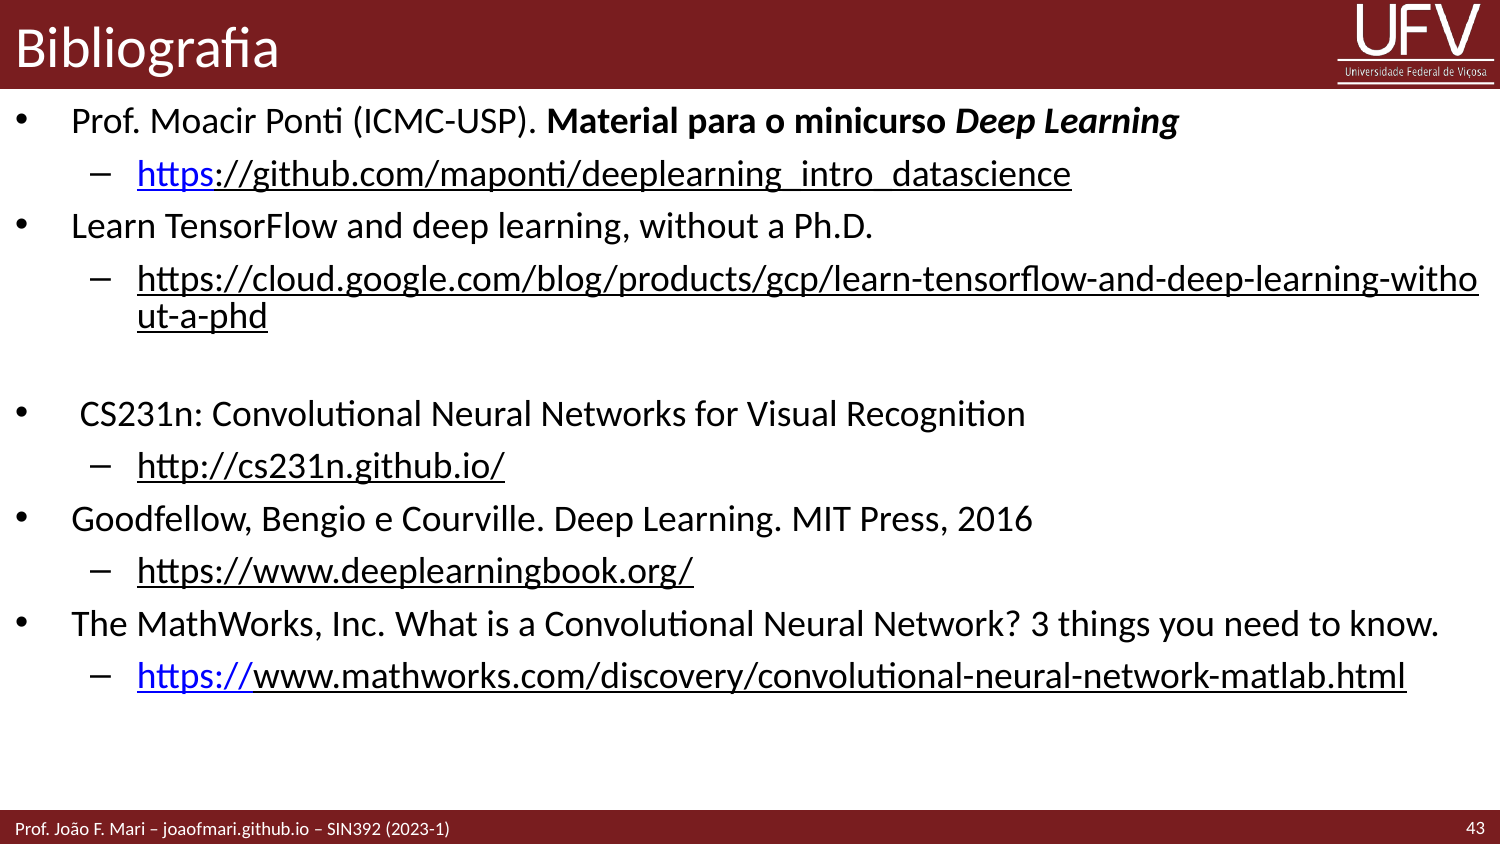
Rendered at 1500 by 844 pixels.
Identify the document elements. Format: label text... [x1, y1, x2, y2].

slide_number 43 [1328, 811, 1500, 844]
title Bibliografia [0, 0, 1500, 88]
list Prof. Moacir Ponti (ICMC-USP). Material para o minicurso Deep Learning https://github.com/maponti/deeplearning_intro_datascience Learn TensorFlow and deep learning, without a Ph.D. https://cloud.google.com/blog/products/gcp/learn-tensorflow-and-deep-learning-without-a-phd CS231n: Convolutional Neural Networks for Visual Recognition http://cs231n.github.io/ Goodfellow, Bengio e Courville. Deep Learning. MIT Press, 2016 https://www.deeplearningbook.org/ The MathWorks, Inc. What is a Convolutional Neural Network? 3 things you need to know. https://www.mathworks.com/discovery/convolutional-neural-network-matlab.html [0, 88, 1500, 812]
footer Prof. João F. Mari – joaofmari.github.io – SIN392 (2023-1) [0, 812, 1034, 844]
